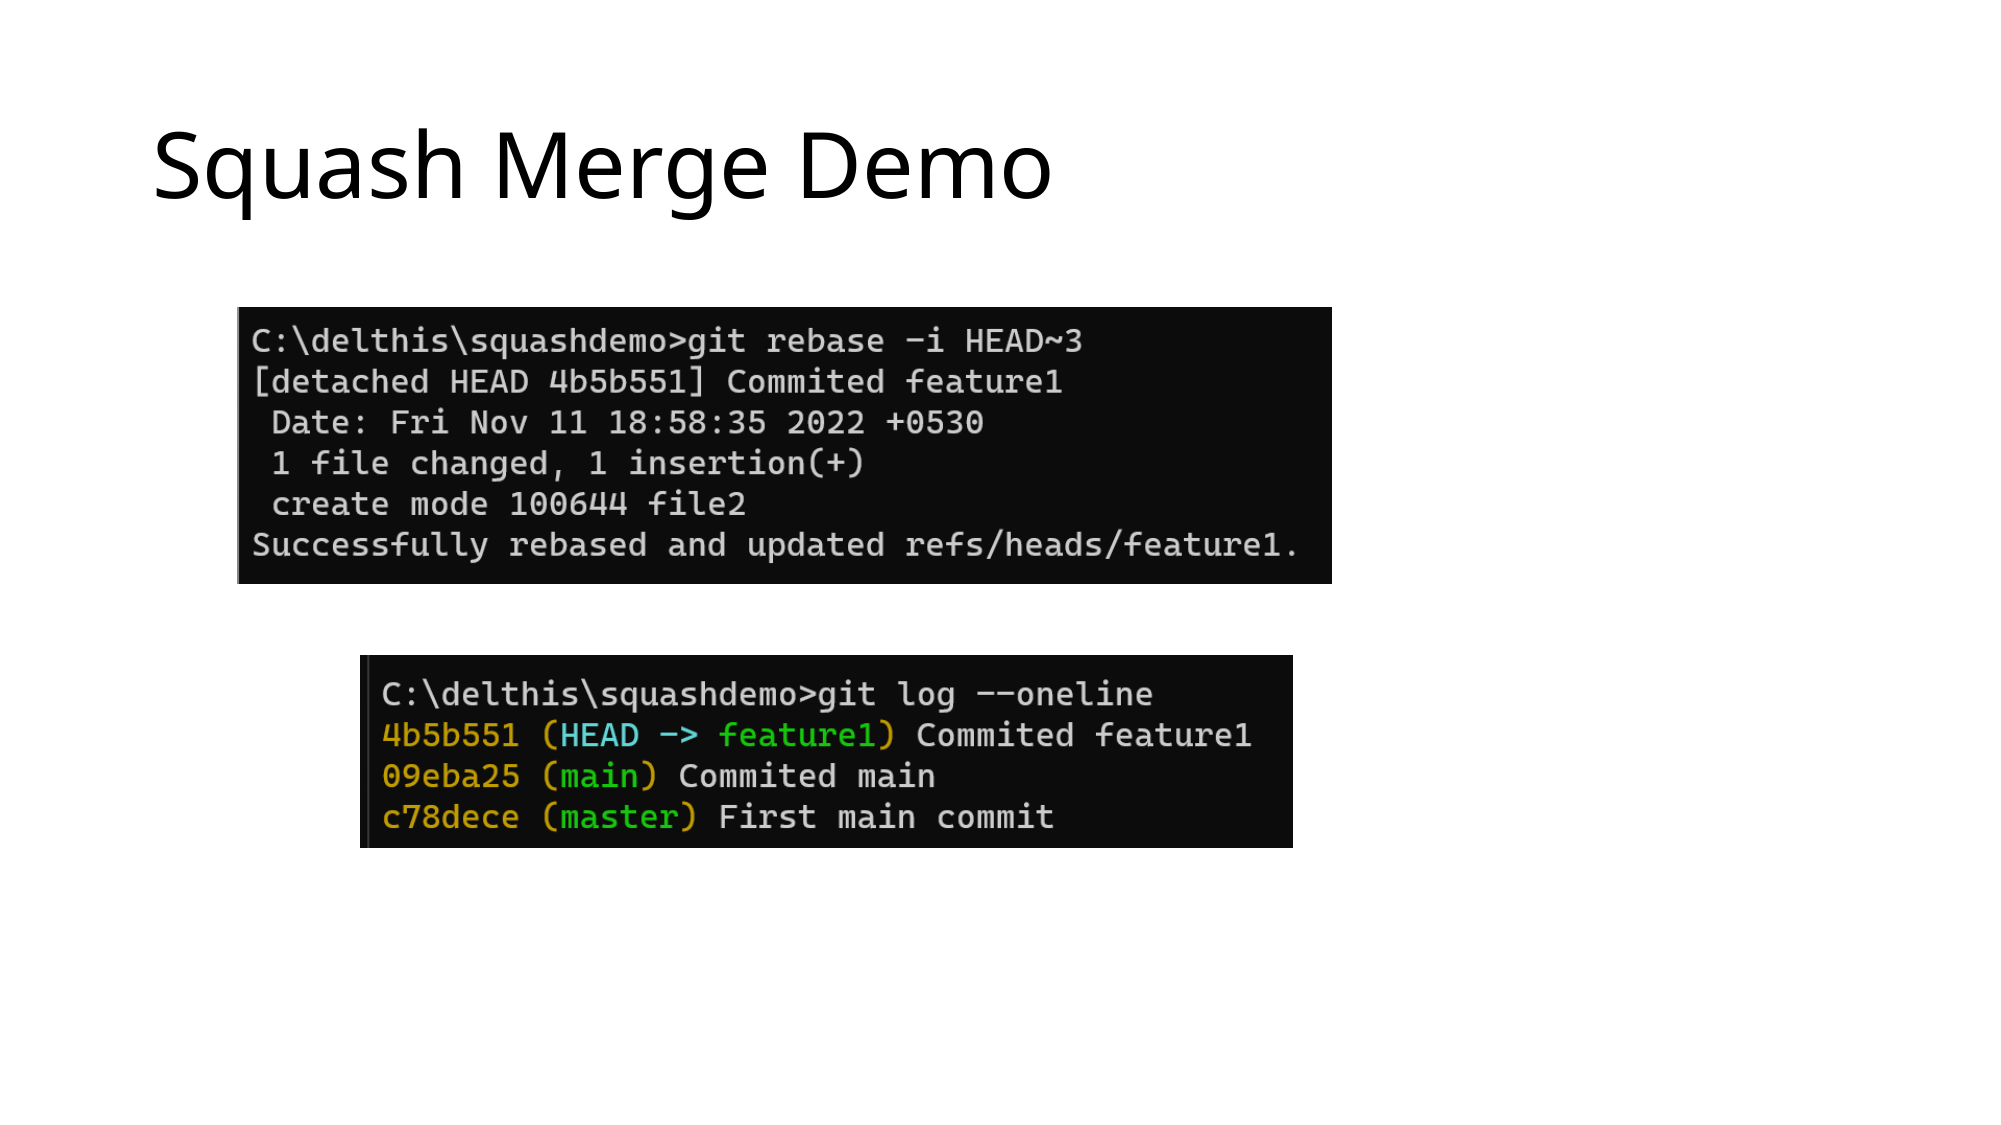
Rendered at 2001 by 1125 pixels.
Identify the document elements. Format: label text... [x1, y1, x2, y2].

title Squash Merge Demo [137, 59, 1863, 278]
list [237, 307, 1332, 584]
picture [360, 655, 1293, 848]
